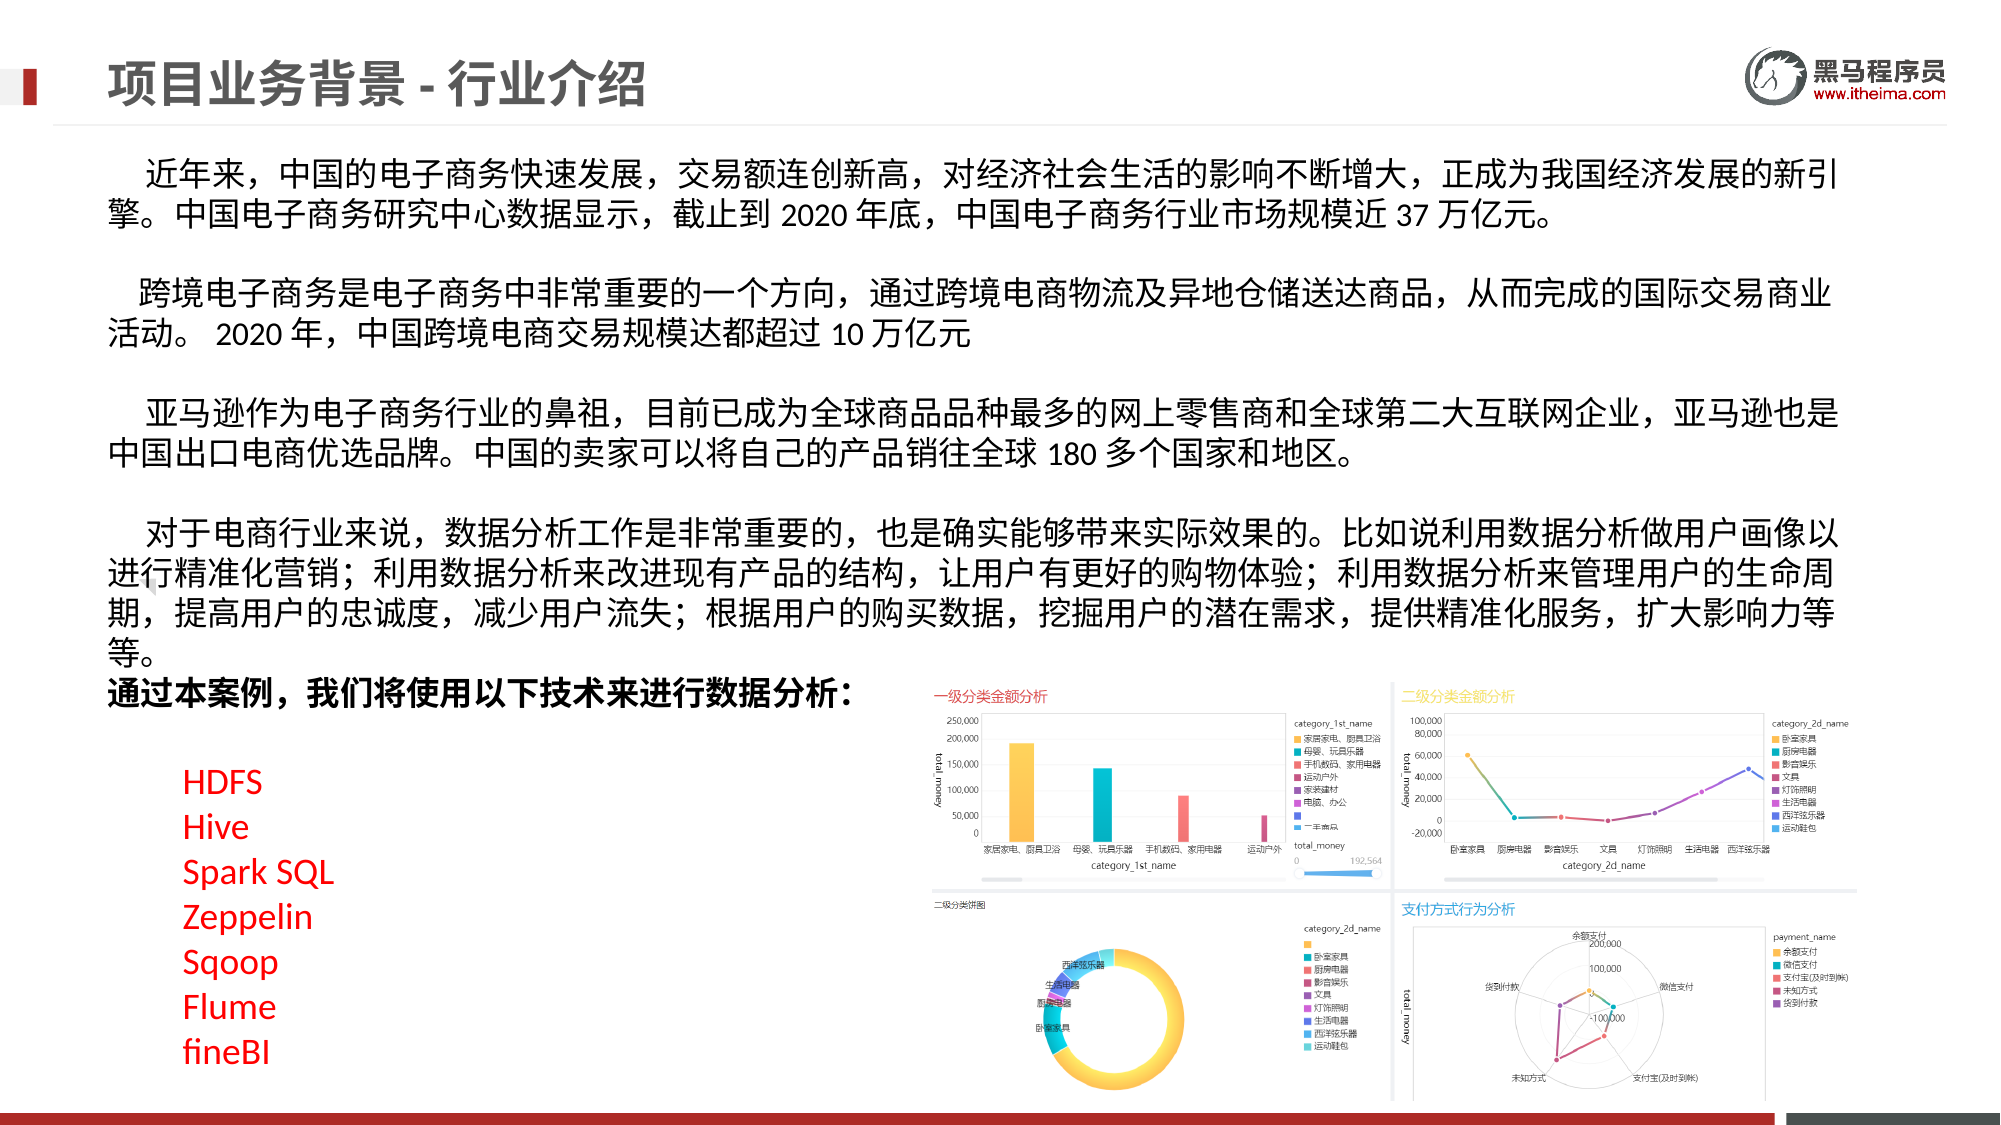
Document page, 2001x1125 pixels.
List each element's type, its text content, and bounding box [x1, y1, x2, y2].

text_box 近年来，中国的电子商务快速发展，交易额连创新高，对经济社会生活的影响不断增大，正成为我国经济发展的新引擎。中国电子商务研究中心数据显示，截止到2020年底，中国电子商务行业市场规模近37万亿元。 跨境电子商务是电子商务中非常重要的一个方向，通过跨境电商物流及异地仓储送达商品，从而完成的国际交易商业活动。2020年，中国跨境电商交易规模达都超过10万亿元 亚马逊作为电子商务行业的鼻祖，目前已成为全球商品品种最多的网上零售商和全球第二大互联网企业，亚马逊也是中国出口电商优选品牌。中国的卖家可以将自己的产品销往全球180多个国家和地区。 对于电商行业来说，数据分析工作是非常重要的，也是确实能够带来实际效果的。比如说利用数据分析做用户画像以进行精准化营销；利用数据分析来改进现有产品的结构，让用户有更好的购物体验；利用数据分析来管理用户的生命周期，提高用户的忠诚度，减少用户流失；根据用户的购买数据，挖掘用户的潜在需求，提供精准化服务，扩大影响力等等。 通过本案例，我们将使用以下技术来进行数据分析： HDFS Hive Spark SQL Zeppelin Sqoop Flume fineBI [92, 145, 1857, 1119]
text_box [116, 338, 1880, 424]
picture [1744, 46, 1946, 106]
title 项目业务背景-行业介绍 [93, 39, 1532, 125]
picture [932, 681, 1857, 1102]
